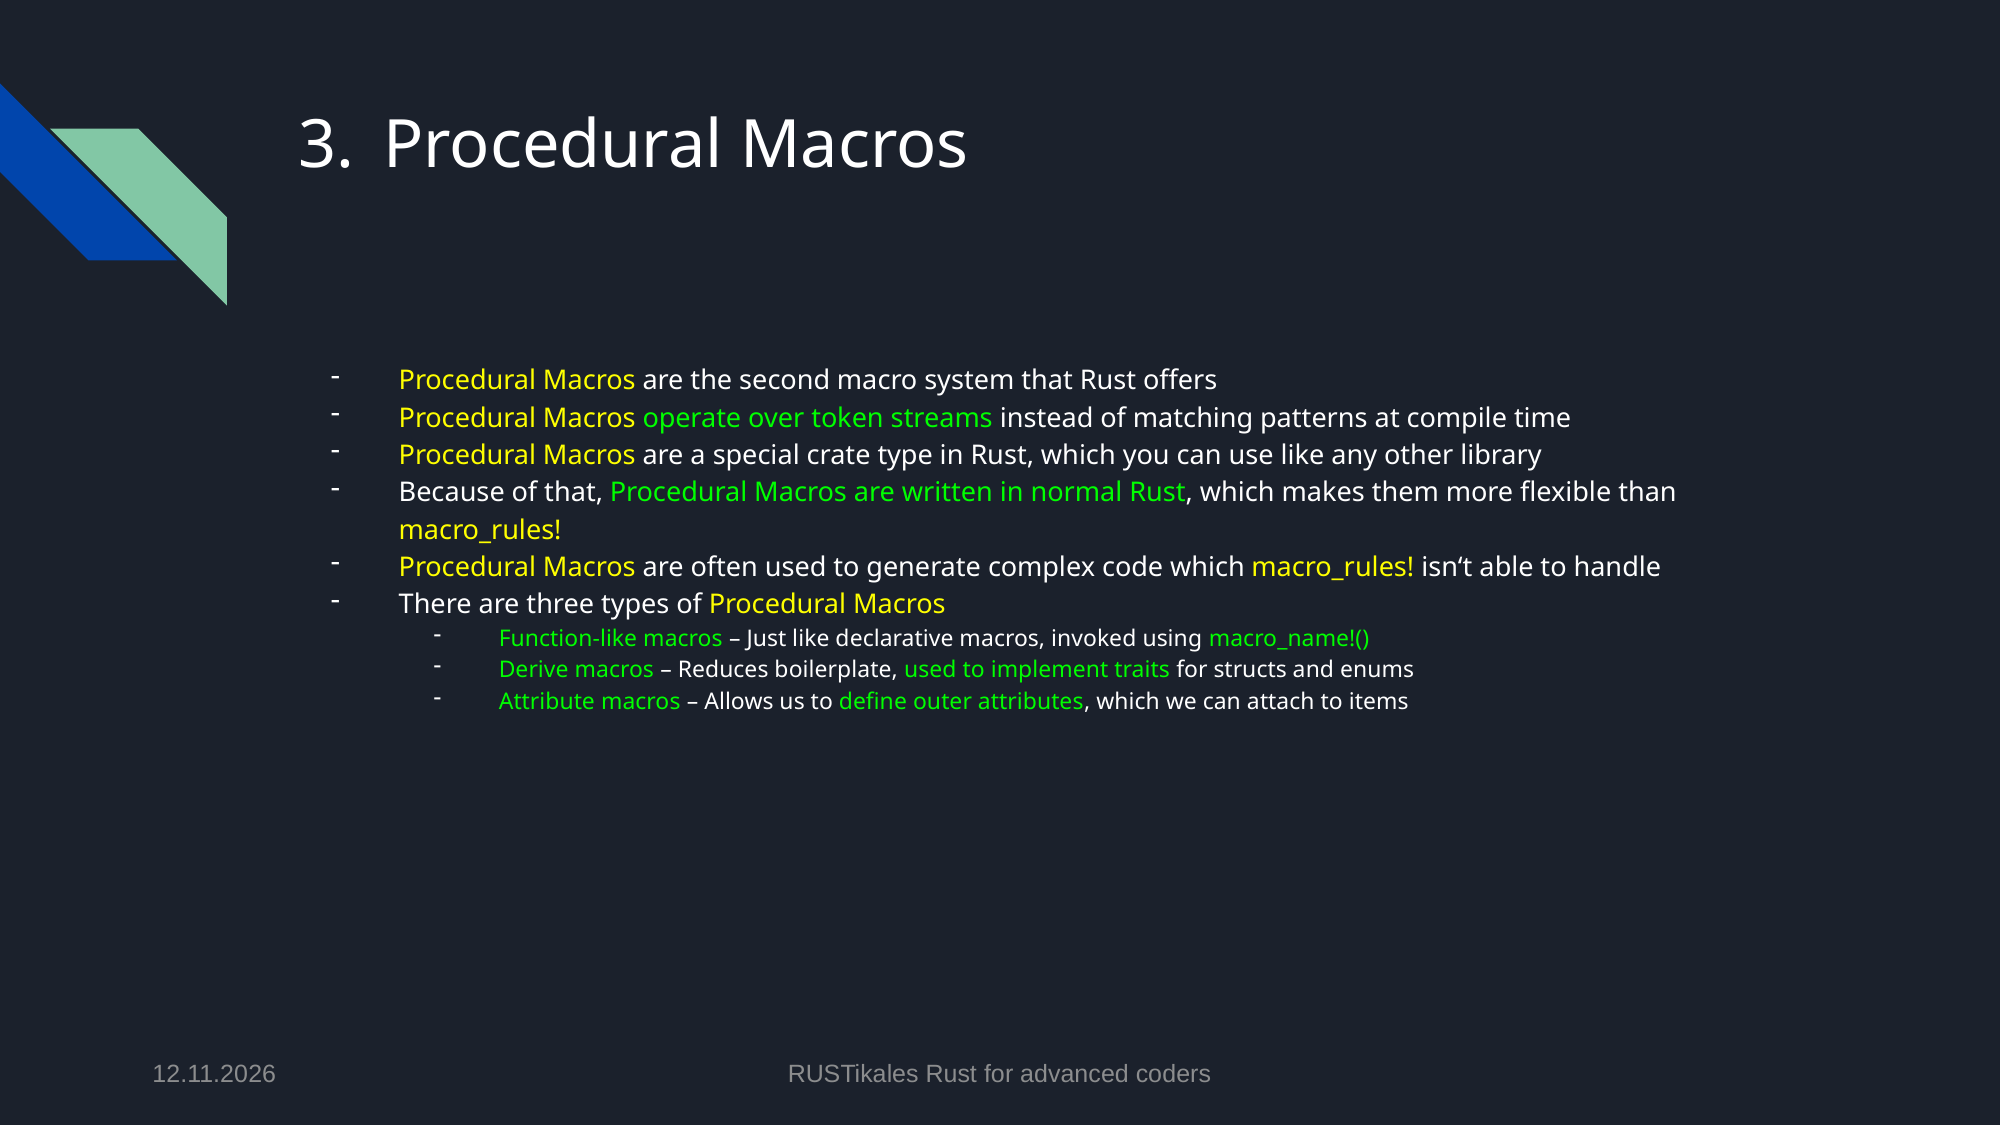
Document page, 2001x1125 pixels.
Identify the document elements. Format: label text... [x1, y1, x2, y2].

list Procedural Macros are the second macro system that Rust offers Procedural Macros operate over token streams instead of matching patterns at compile time Procedural Macros are a special crate type in Rust, which you can use like any other library Because of that, Procedural Macros are written in normal Rust, which makes them more flexible than macro_rules! Procedural Macros are often used to generate complex code which macro_rules! isn‘t able to handle There are three types of Procedural Macros Function-like macros – Just like declarative macros, invoked using macro_name!() Derive macros – Reduces boilerplate, used to implement traits for structs and enums Attribute macros – Allows us to define outer attributes, which we can attach to items [283, 342, 1824, 980]
title Procedural Macros [283, 86, 1824, 287]
footer RUSTikales Rust for advanced coders [662, 1042, 1338, 1103]
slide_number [137, 1042, 588, 1103]
